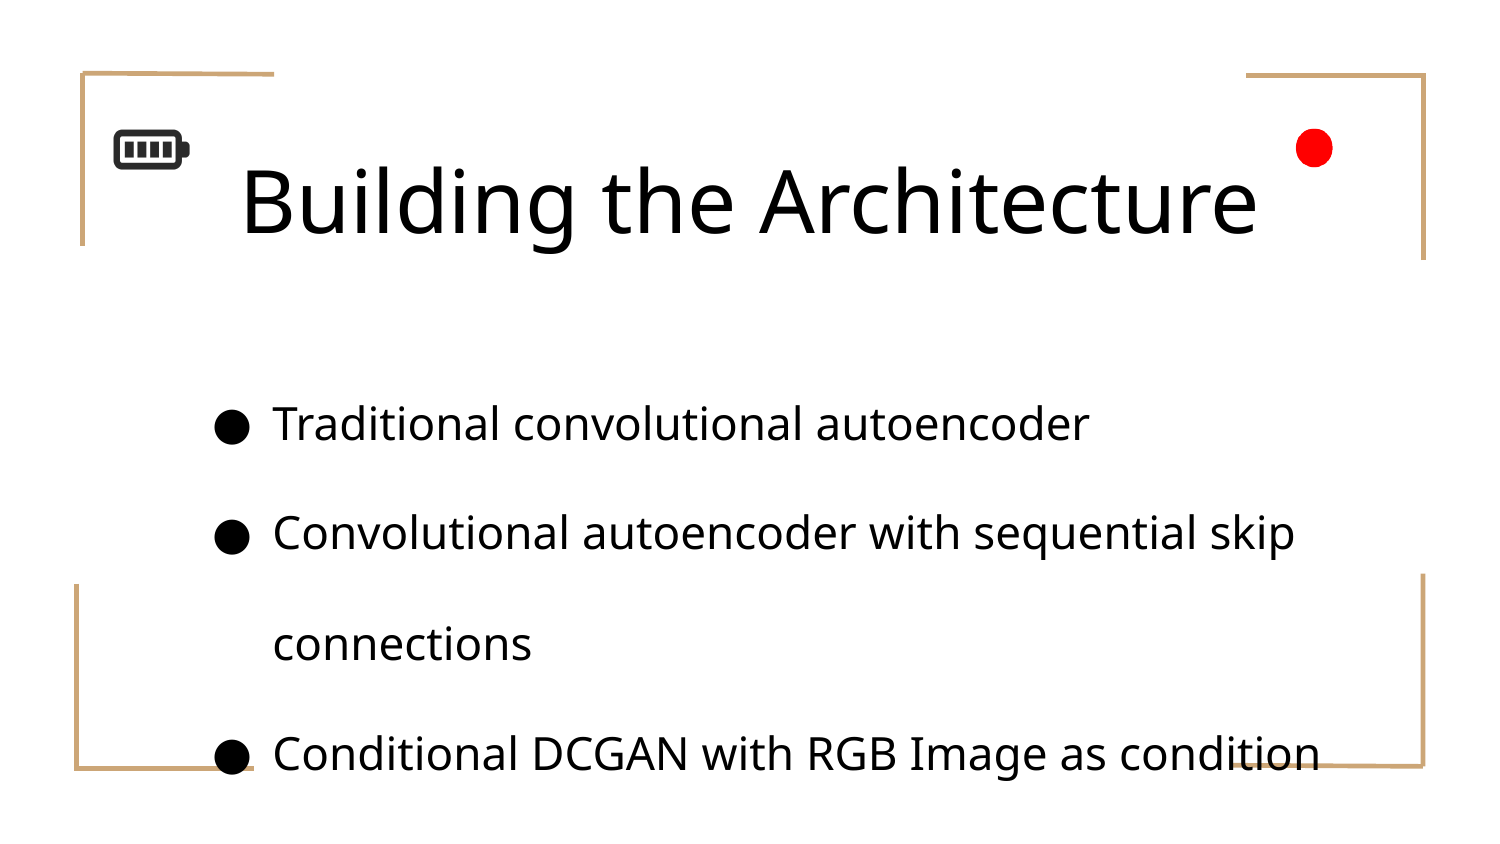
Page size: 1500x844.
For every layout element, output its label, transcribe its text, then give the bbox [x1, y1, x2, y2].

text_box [110, 106, 1340, 193]
text_box Traditional convolutional autoencoder Convolutional autoencoder with sequential skip connections Conditional DCGAN with RGB Image as condition [182, 324, 1340, 664]
title Building the Architecture [126, 73, 1374, 325]
